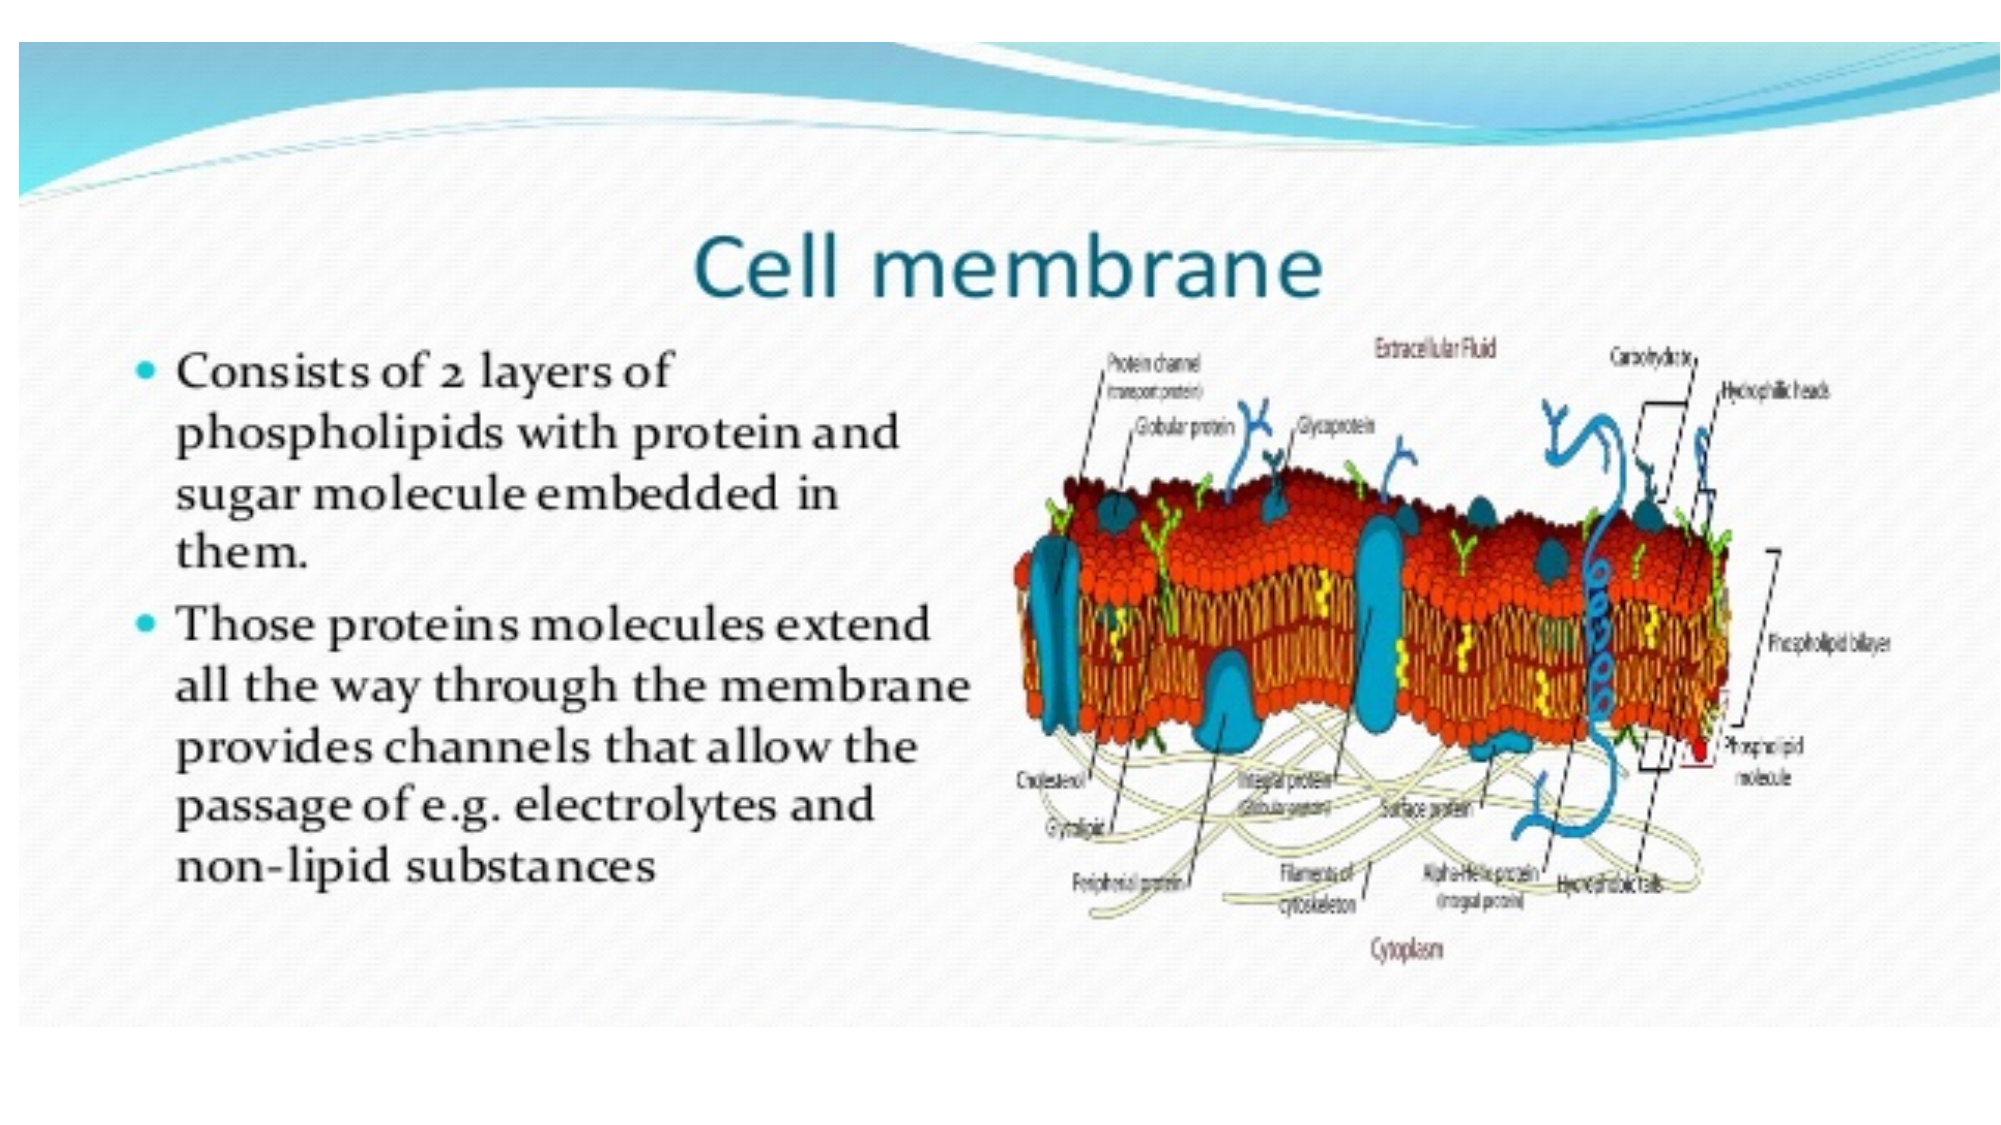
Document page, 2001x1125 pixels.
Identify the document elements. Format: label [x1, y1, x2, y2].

list [18, 42, 2000, 1027]
